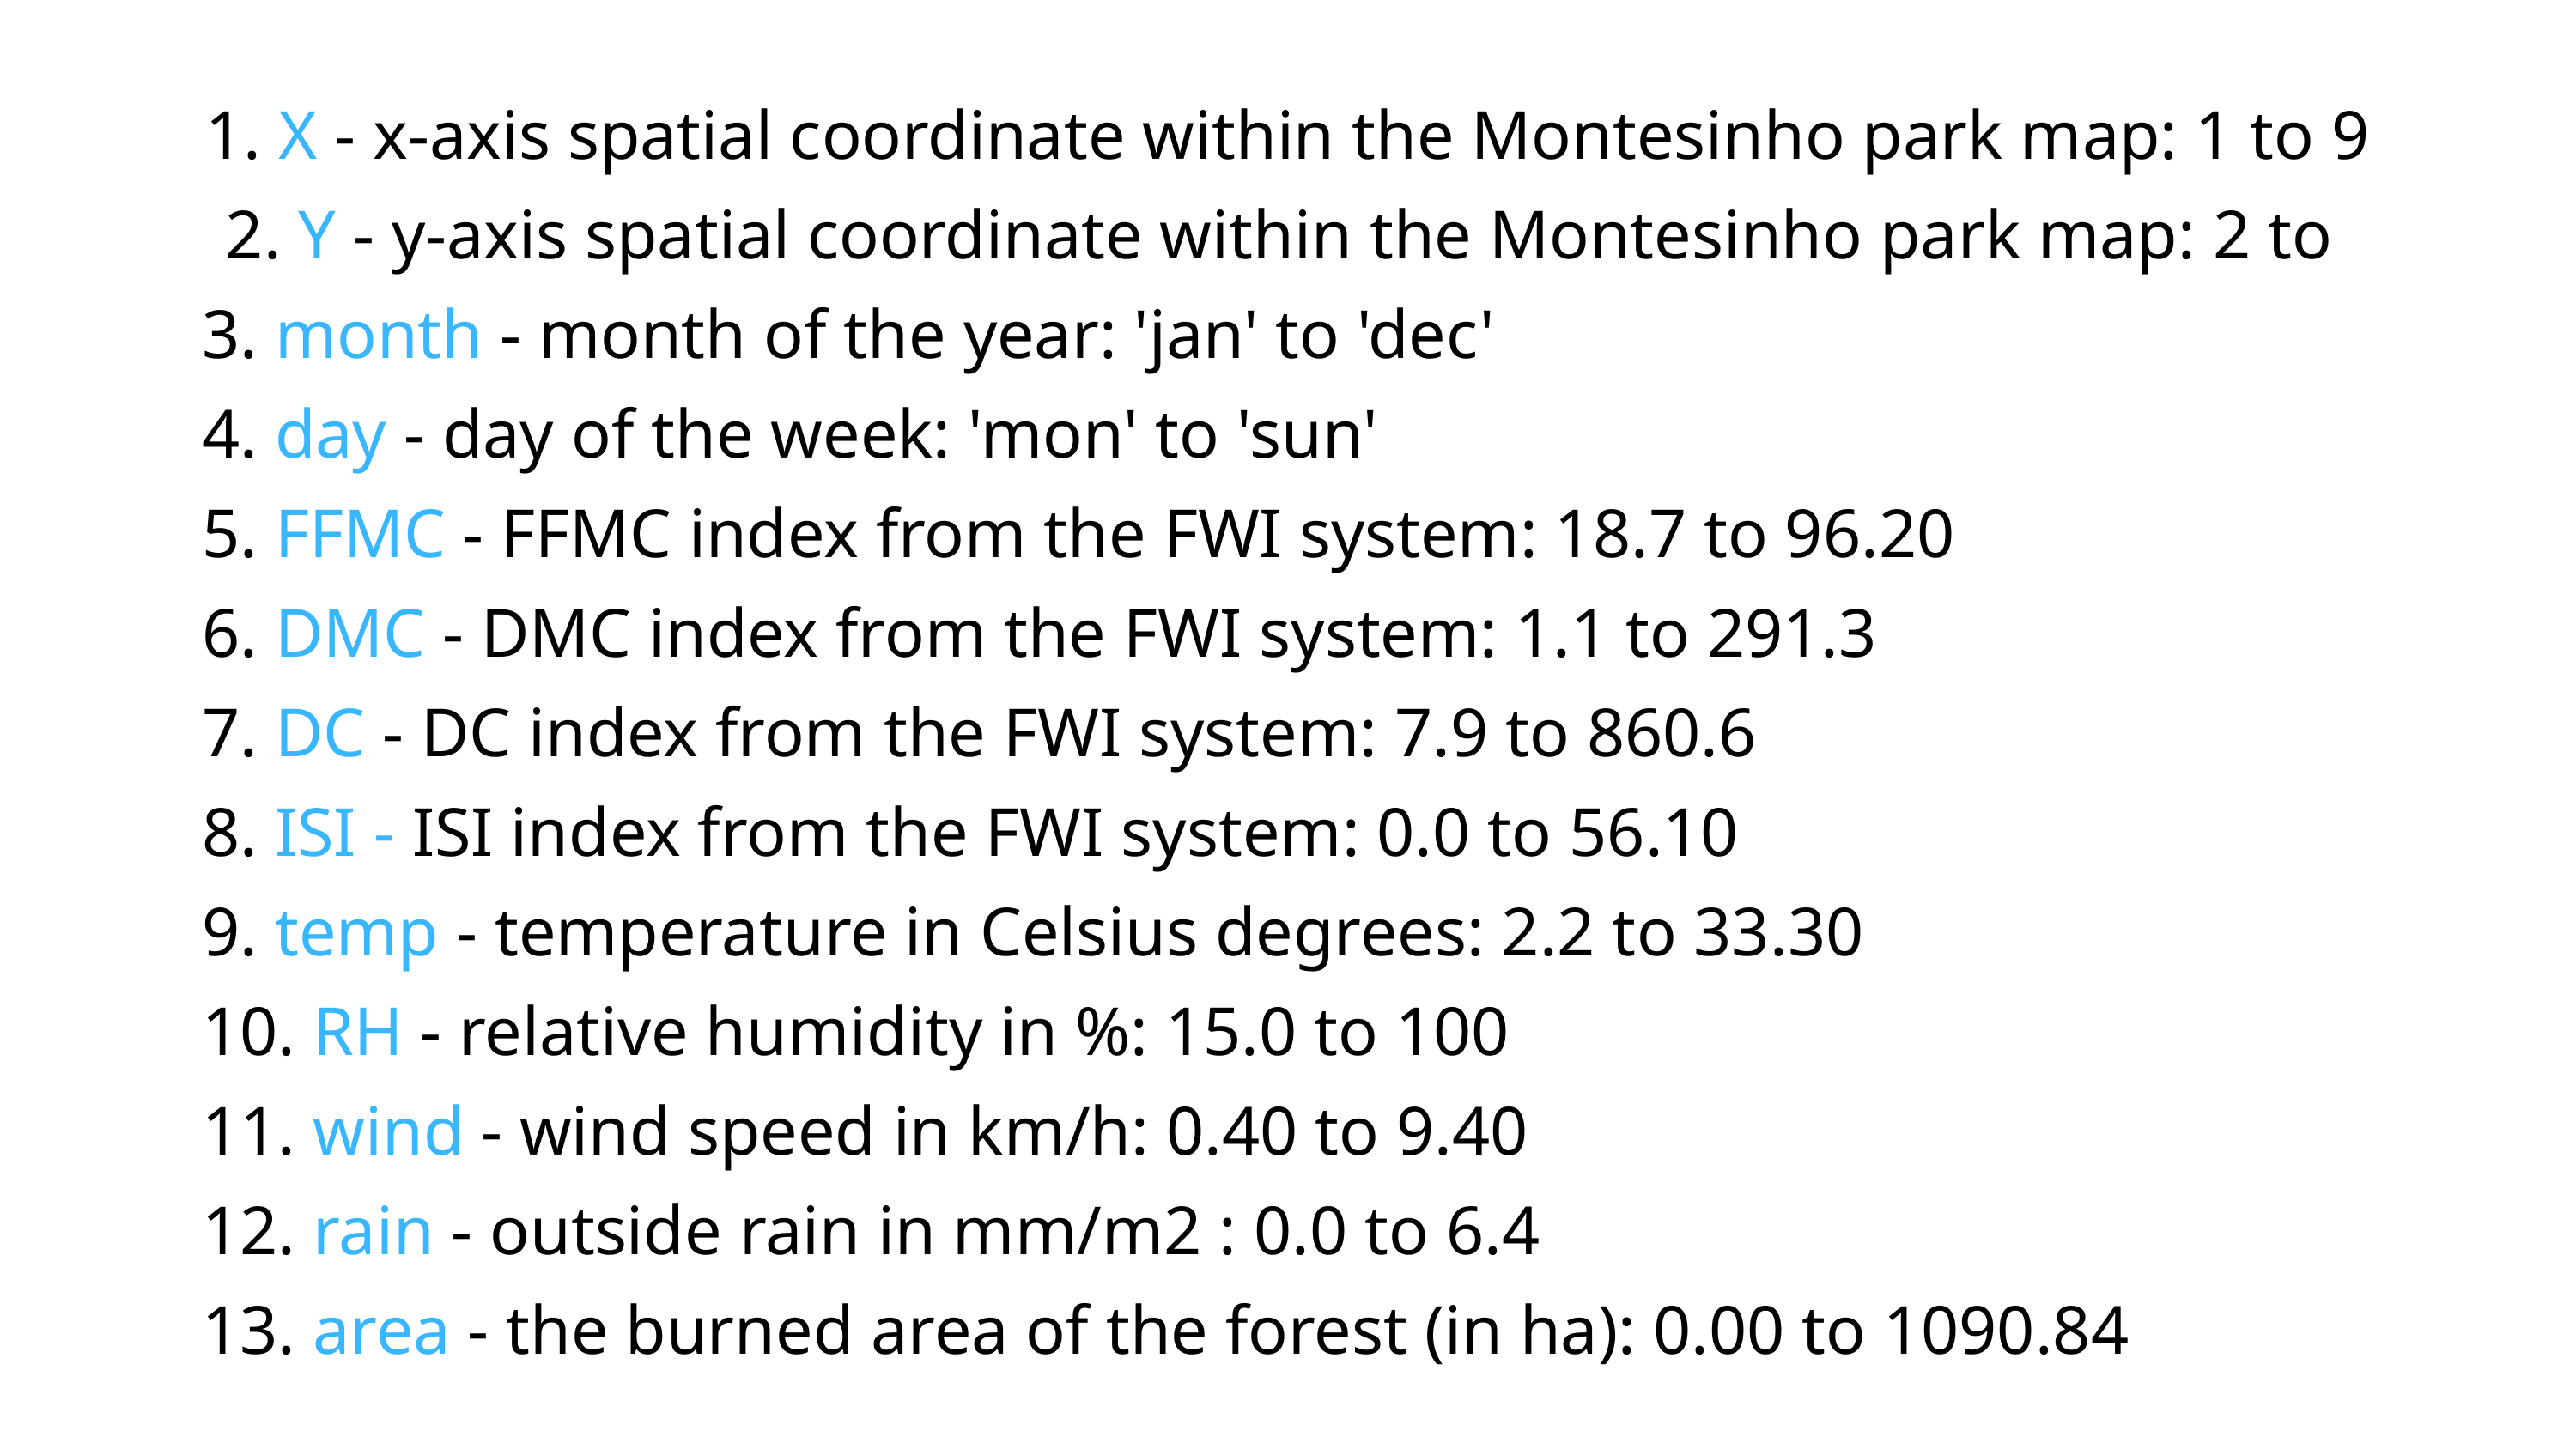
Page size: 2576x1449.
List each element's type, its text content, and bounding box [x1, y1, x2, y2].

text_box 1. X - x-axis spatial coordinate within the Montesinho park map: 1 to 9 2. Y - y-axis spatial coordinate within the Montesinho park map: 2 to 3. month - month of the year: 'jan' to 'dec' 4. day - day of the week: 'mon' to 'sun' 5. FFMC - FFMC index from the FWI system: 18.7 to 96.20 6. DMC - DMC index from the FWI system: 1.1 to 291.3 7. DC - DC index from the FWI system: 7.9 to 860.6 8. ISI - ISI index from the FWI system: 0.0 to 56.10 9. temp - temperature in Celsius degrees: 2.2 to 33.30 10. RH - relative humidity in %: 15.0 to 100 11. wind - wind speed in km/h: 0.40 to 9.40 12. rain - outside rain in mm/m2 : 0.0 to 6.4 13. area - the burned area of the forest (in ha): 0.00 to 1090.84 [202, 72, 2374, 1367]
